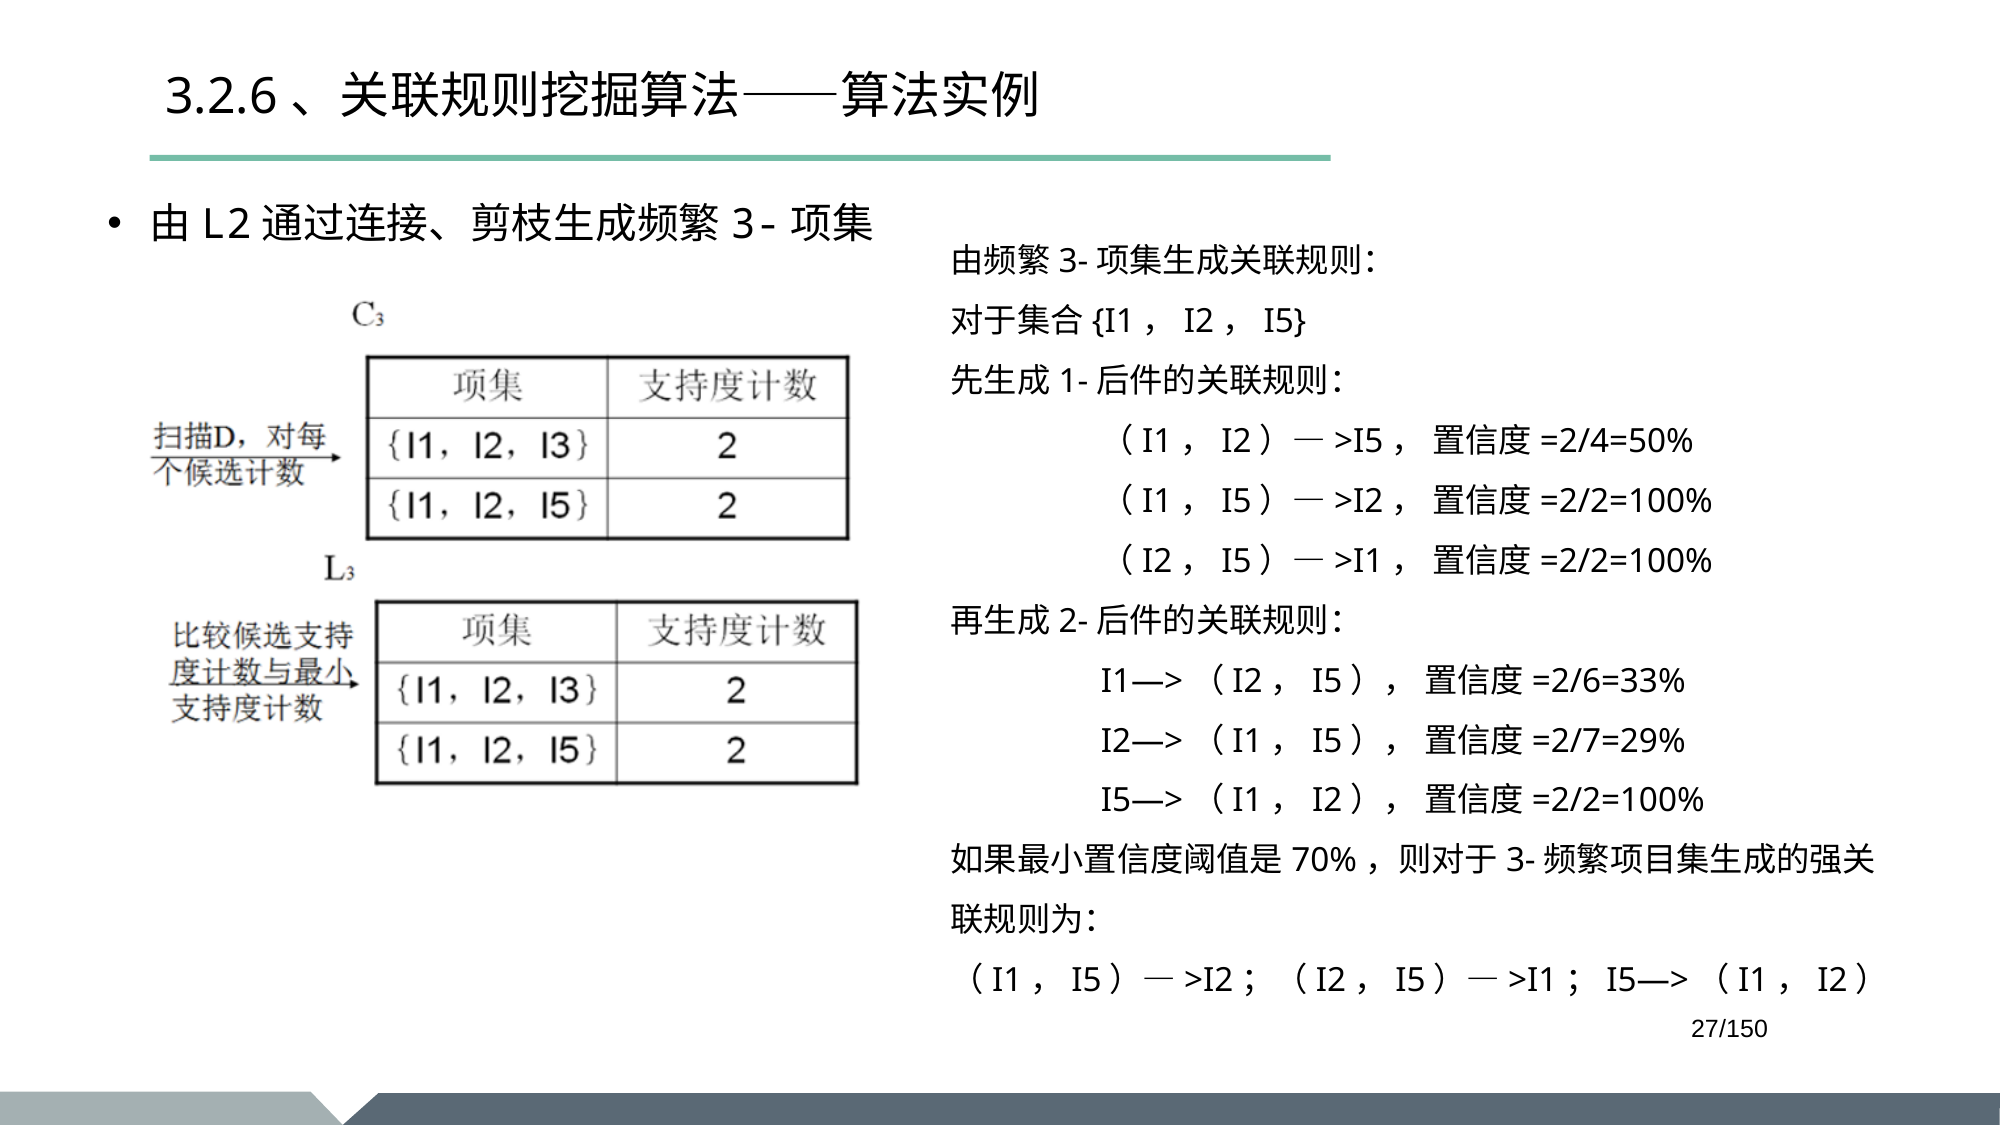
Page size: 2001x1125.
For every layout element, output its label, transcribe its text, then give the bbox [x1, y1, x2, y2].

slide_number /150 [1680, 1004, 1777, 1051]
title 3.2.6、关联规则挖掘算法——算法实例 [157, 28, 1406, 159]
picture [108, 247, 1001, 805]
list 由L2通过连接、剪枝生成频繁3-项集 [99, 188, 1901, 959]
text_box 由频繁3-项集生成关联规则： 对于集合{I1，I2，I5} 先生成1-后件的关联规则： （I1，I2）—>I5， 置信度=2/4=50% （I1，I5）—>I2， 置信度=2/2=100% （I2，I5）—>I1， 置信度=2/2=100% 再生成2-后件的关联规则： I1—>（I2，I5）， 置信度=2/6=33% I2—>（I1，I5）， 置信度=2/7=29% I5—>（I1，I2）， 置信度=2/2=100% 如果最小置信度阈值是70%，则对于3-频繁项目集生成的强关联规则为： （I1，I5）—>I2；（I2，I5）—>I1；I5—>（I1，I2） [943, 212, 1909, 1006]
